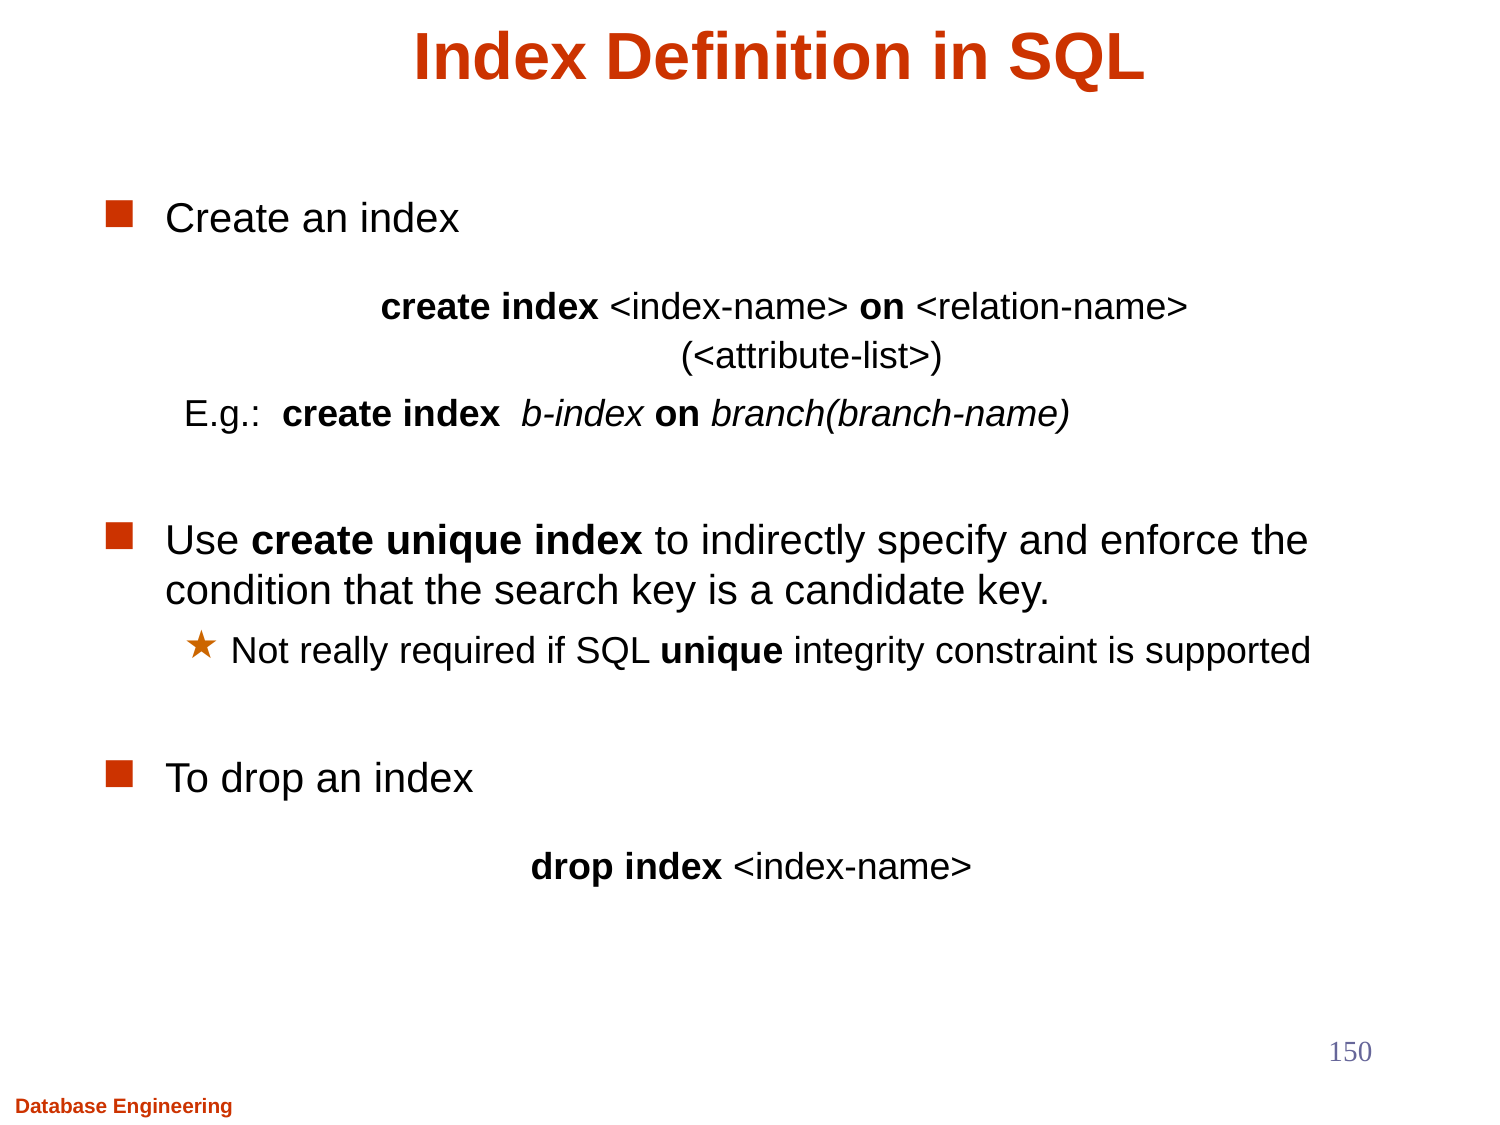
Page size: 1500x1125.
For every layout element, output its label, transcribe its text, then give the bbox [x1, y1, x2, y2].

title Index Definition in SQL [117, 0, 1443, 101]
slide_number 150 [1074, 1024, 1388, 1101]
list Create an index create index <index-name> on <relation-name> (<attribute-list>) E.g.: create index b-index on branch(branch-name) Use create unique index to indirectly specify and enforce the condition that the search key is a candidate key. Not really required if SQL unique integrity constraint is supported To drop an index drop index <index-name> [93, 182, 1382, 984]
